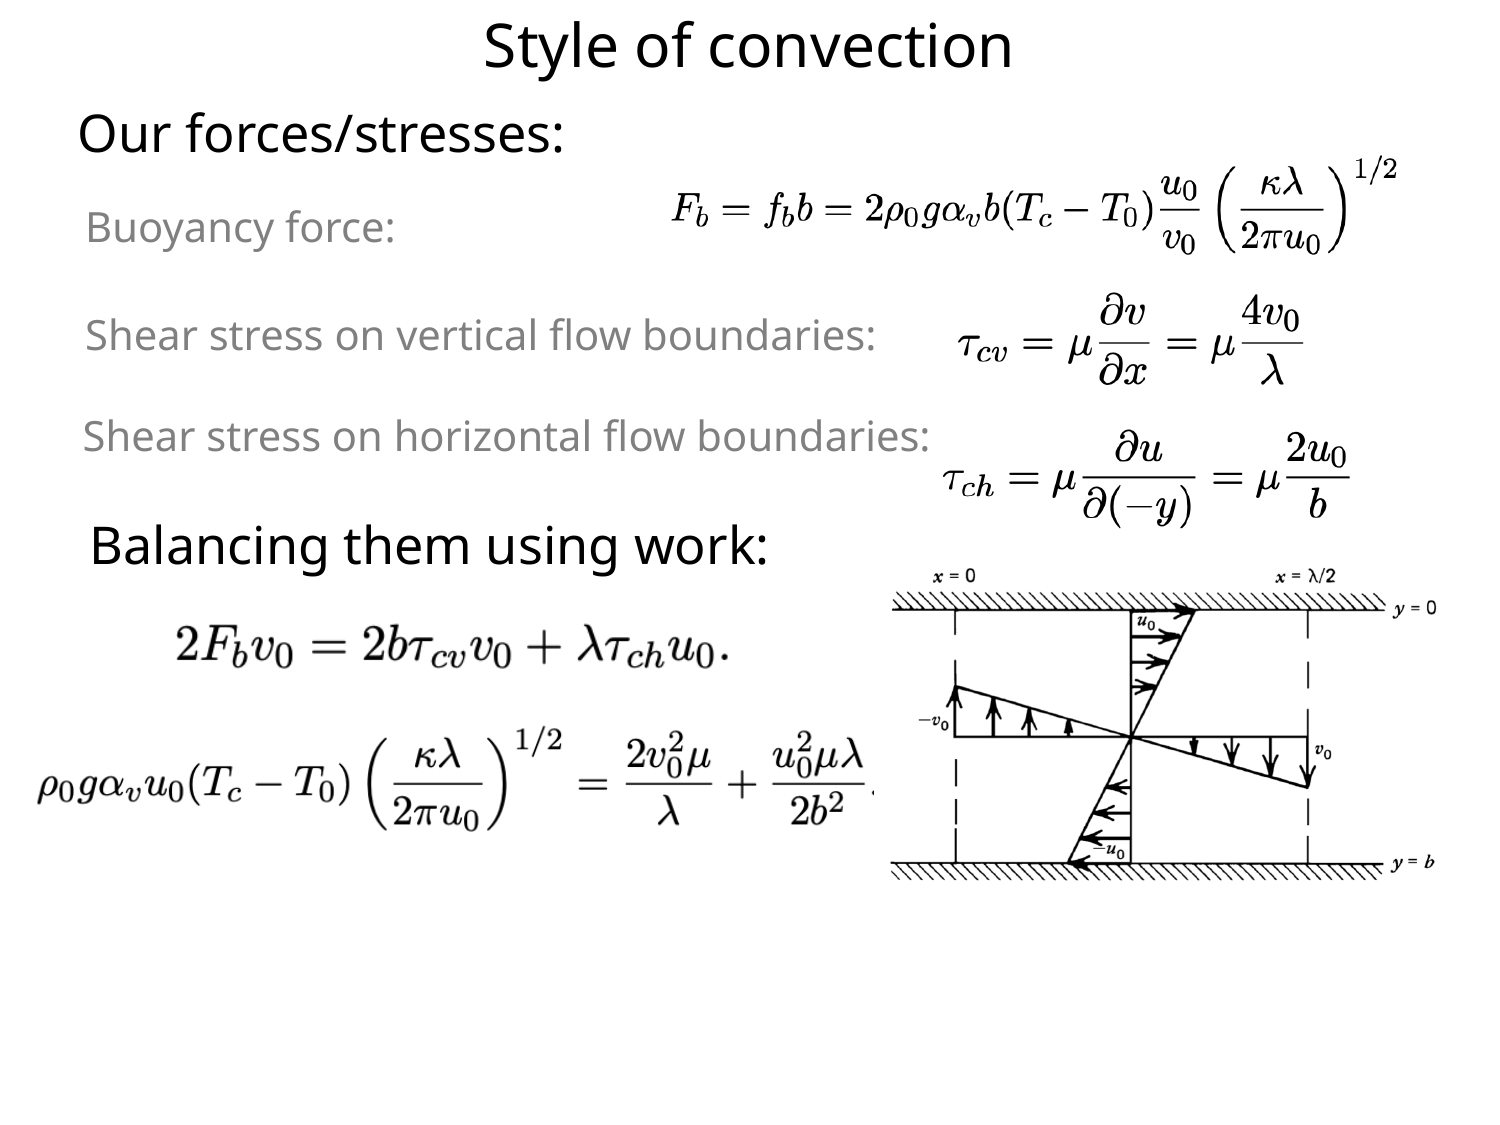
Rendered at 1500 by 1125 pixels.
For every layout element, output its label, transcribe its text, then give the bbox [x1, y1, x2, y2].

text_box Shear stress on vertical flow boundaries: [0, 301, 922, 367]
text_box Style of convection [0, 0, 1500, 88]
picture [651, 149, 1407, 262]
text_box Buoyancy force: [0, 193, 651, 258]
text_box Our forces/stresses: [0, 93, 680, 171]
picture [128, 596, 771, 699]
picture [922, 267, 1307, 400]
picture [25, 562, 1496, 906]
picture [941, 417, 1354, 529]
text_box Shear stress on horizontal flow boundaries: [0, 401, 957, 467]
text_box Balancing them using work: [0, 504, 800, 582]
